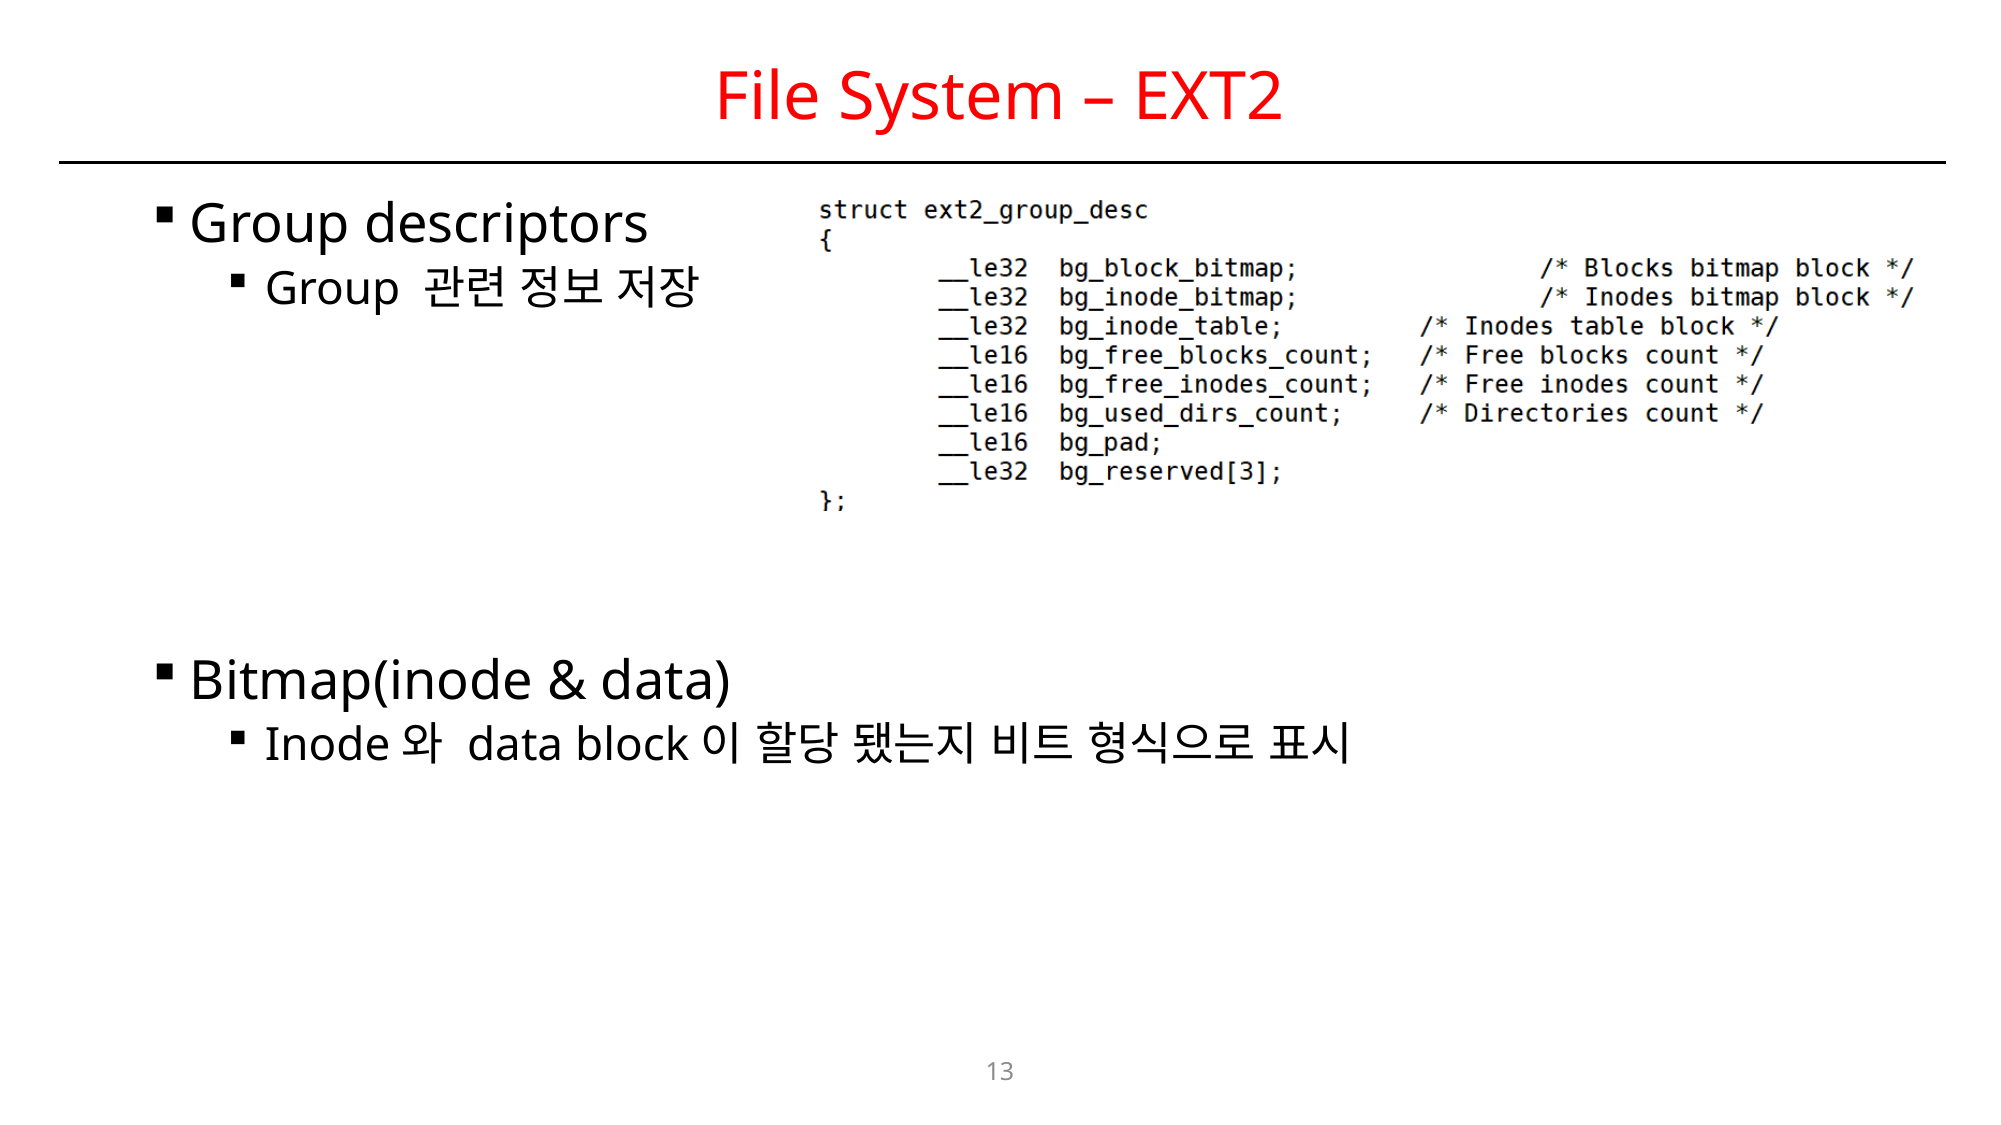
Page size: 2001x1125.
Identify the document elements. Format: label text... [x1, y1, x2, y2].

slide_number 13 [774, 1042, 1225, 1103]
list Group descriptors Group 관련 정보 저장 Bitmap(inode & data) Inode와 data block이 할당 됐는지 비트 형식으로 표시 [137, 188, 1863, 978]
picture [814, 198, 1959, 511]
title File System – EXT2 [137, 42, 1863, 153]
